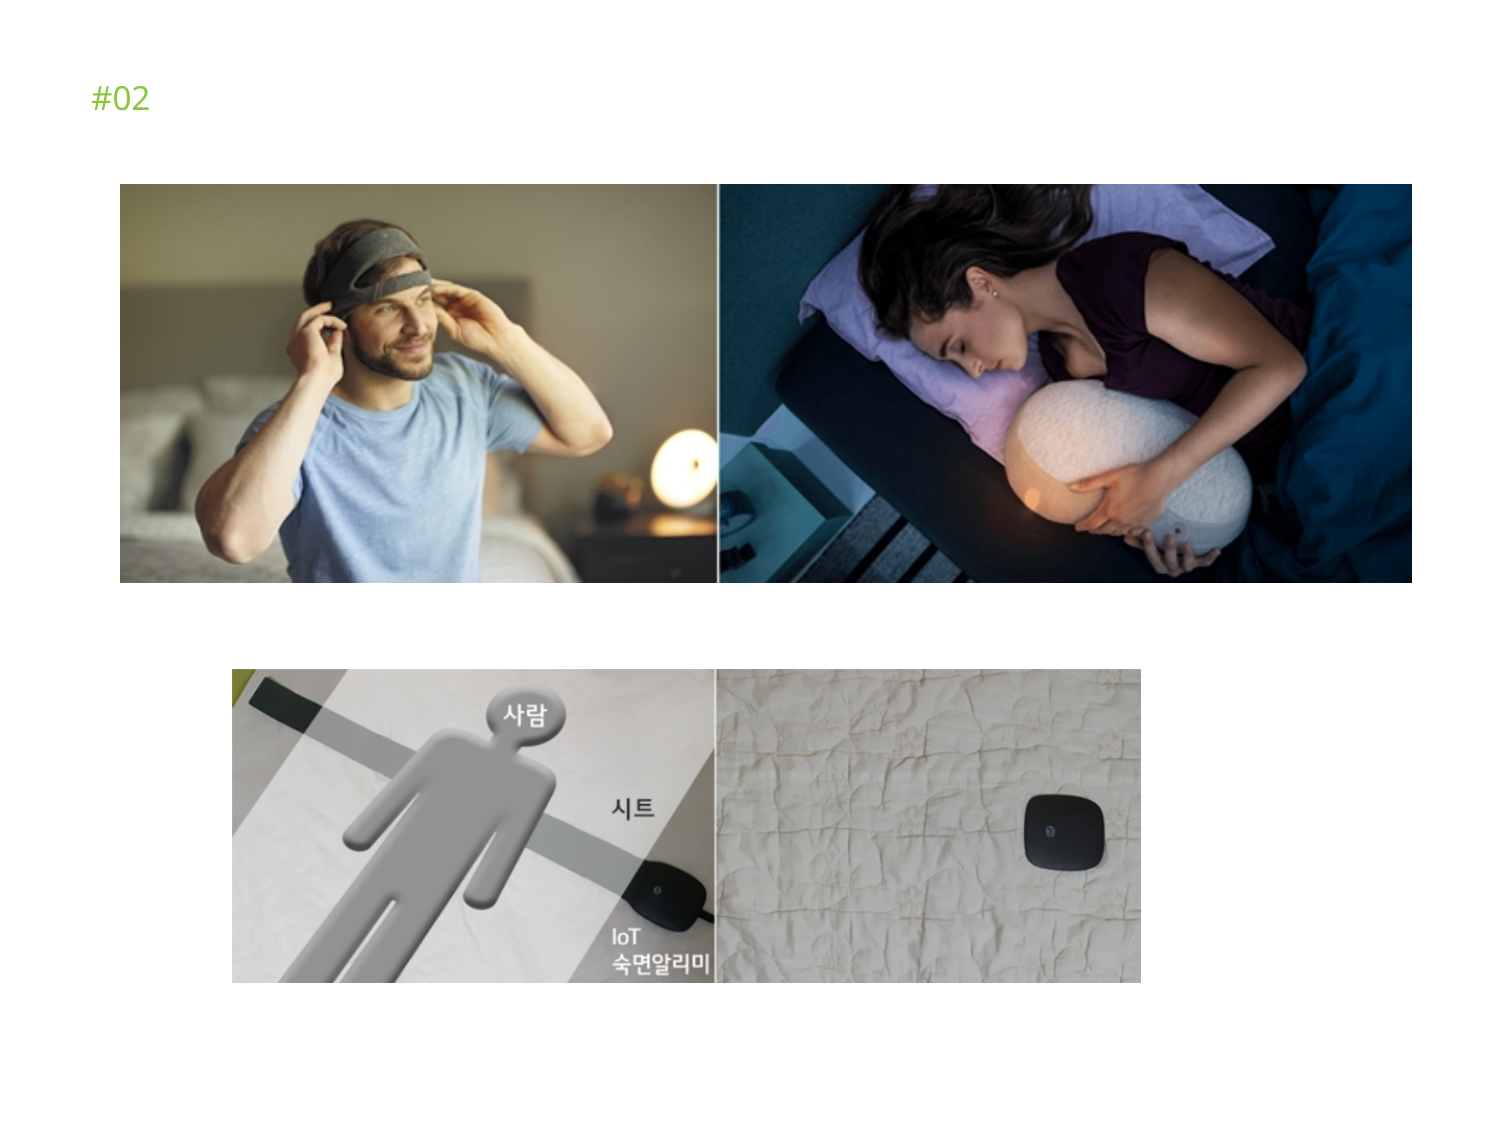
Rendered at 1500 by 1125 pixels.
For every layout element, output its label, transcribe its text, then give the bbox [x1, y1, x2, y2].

picture [120, 184, 1412, 583]
picture [230, 668, 1141, 983]
text_box #02 [76, 69, 166, 125]
